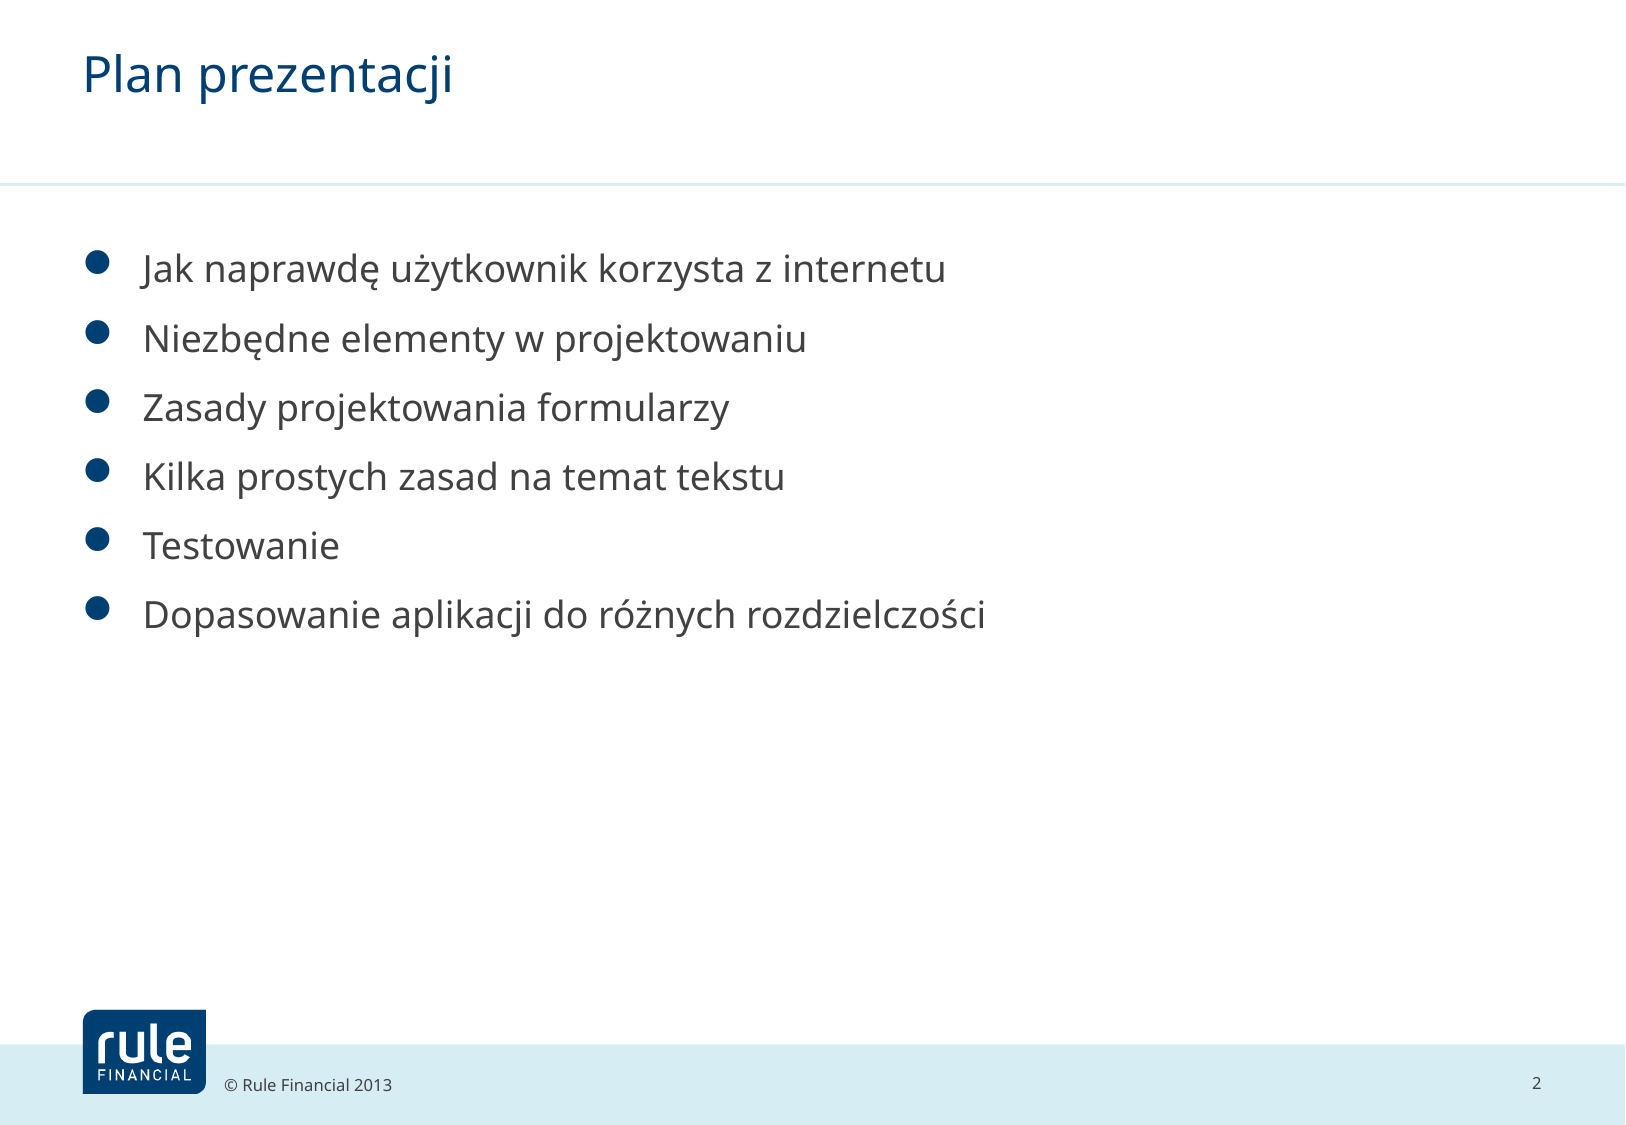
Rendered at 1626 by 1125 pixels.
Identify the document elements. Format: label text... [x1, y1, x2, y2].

list Jak naprawdę użytkownik korzysta z internetu Niezbędne elementy w projektowaniu Zasady projektowania formularzy Kilka prostych zasad na temat tekstu Testowanie Dopasowanie aplikacji do różnych rozdzielczości [82, 220, 1545, 988]
title Plan prezentacji [82, 42, 1545, 177]
picture [82, 1009, 236, 1094]
